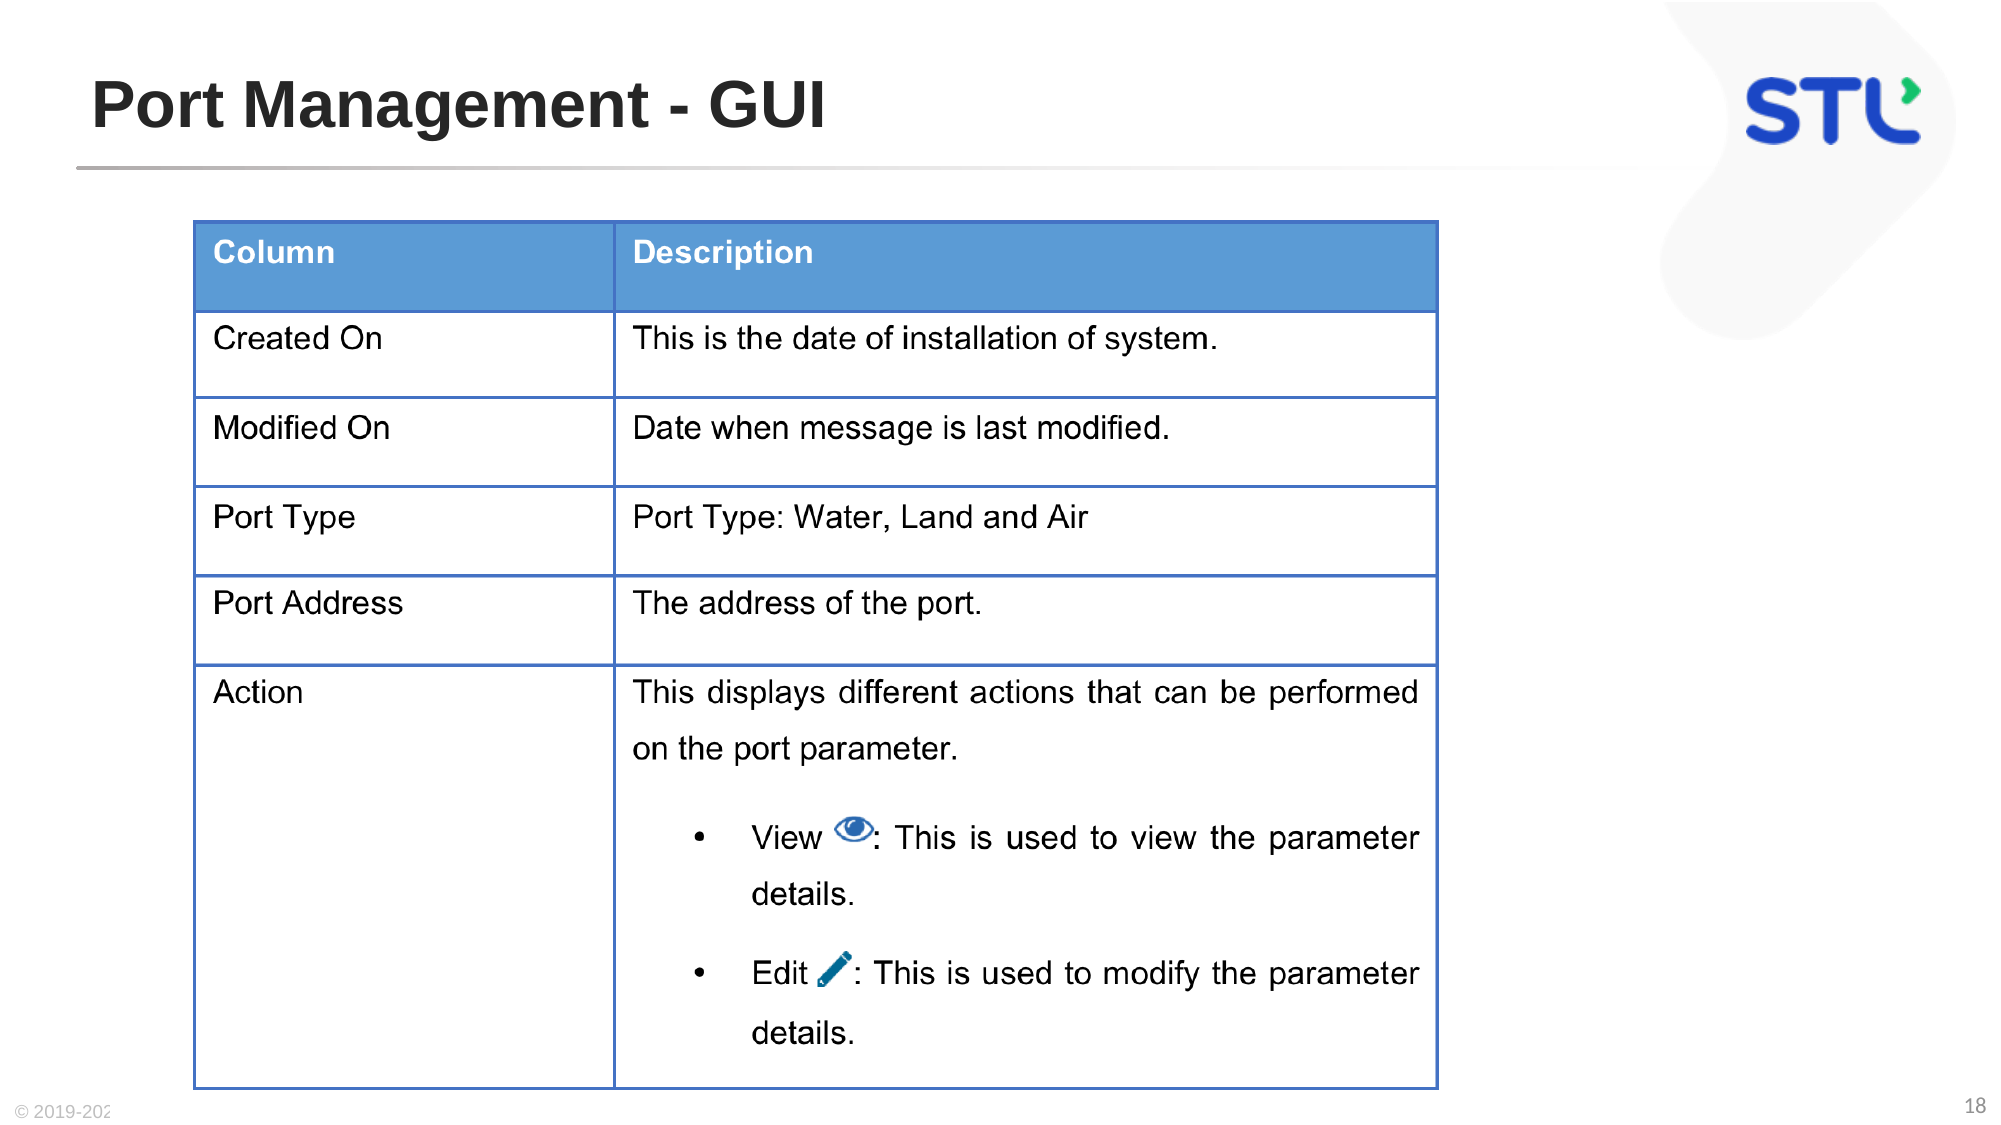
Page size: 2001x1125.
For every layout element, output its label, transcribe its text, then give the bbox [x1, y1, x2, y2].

slide_number 18 [1955, 1083, 1997, 1122]
picture [1746, 77, 1921, 145]
footer © 2019-2020 Sterlite Technologies Limited [0, 1083, 110, 1125]
title Port Management - GUI [76, 35, 1564, 167]
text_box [110, 220, 1522, 1125]
